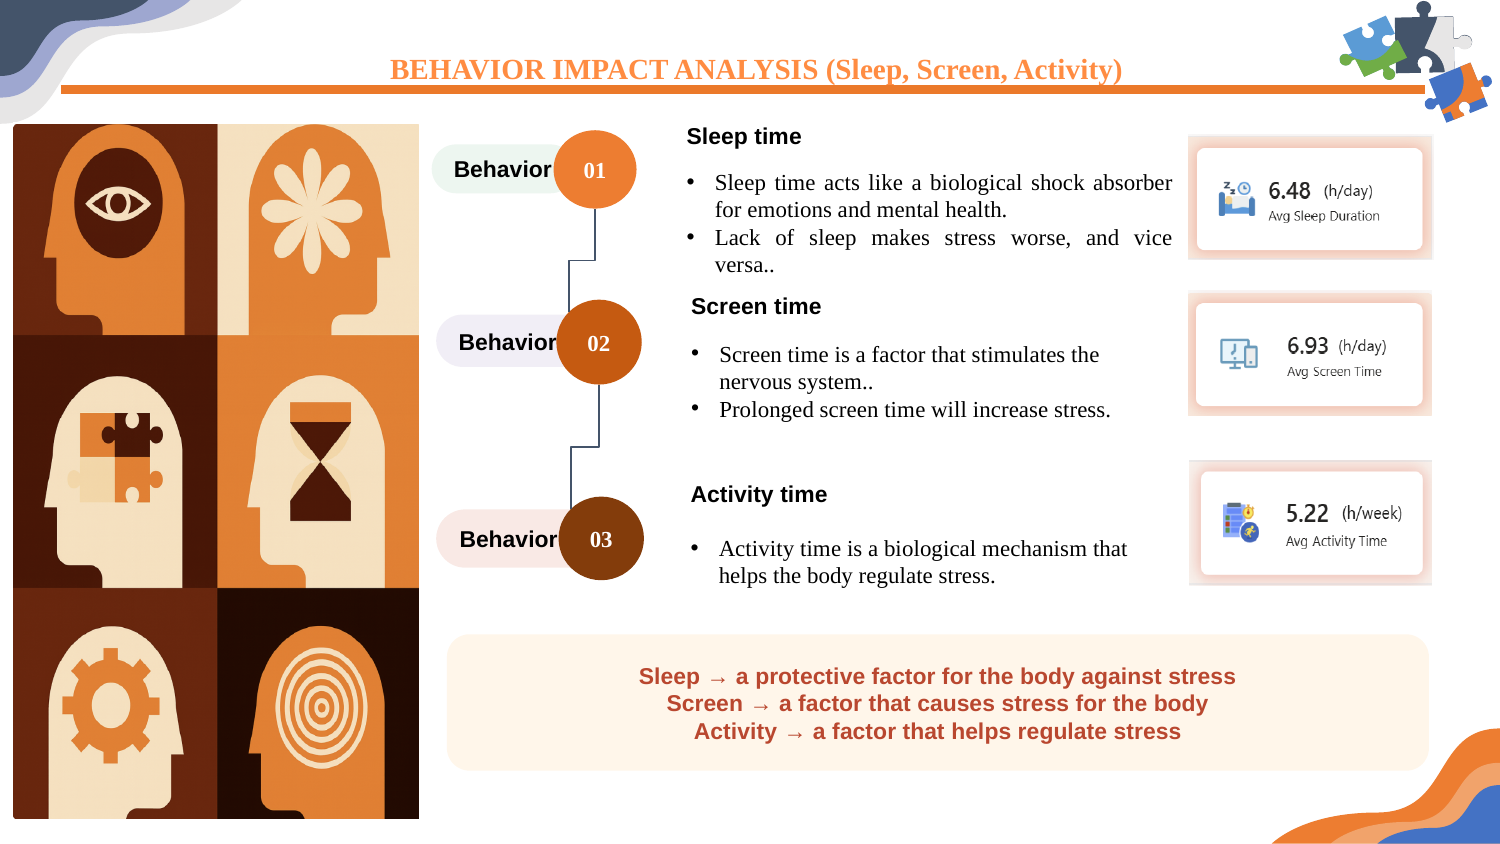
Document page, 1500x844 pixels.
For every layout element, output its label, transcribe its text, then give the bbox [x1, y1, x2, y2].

text_box BEHAVIOR IMPACT ANALYSIS (Sleep, Screen, Activity) [13, 24, 1331, 75]
picture [12, 121, 419, 819]
picture [1188, 290, 1433, 417]
picture [1188, 134, 1434, 261]
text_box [431, 106, 1189, 257]
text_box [435, 464, 1165, 595]
picture [1189, 460, 1433, 586]
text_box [1336, 0, 1500, 132]
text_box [435, 275, 1155, 393]
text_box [522, 432, 648, 462]
text_box Sleep → a protective factor for the body against stress Screen → a factor that causes stress for the body Activity → a factor that helps regulate stress [446, 634, 1429, 771]
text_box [529, 247, 634, 274]
